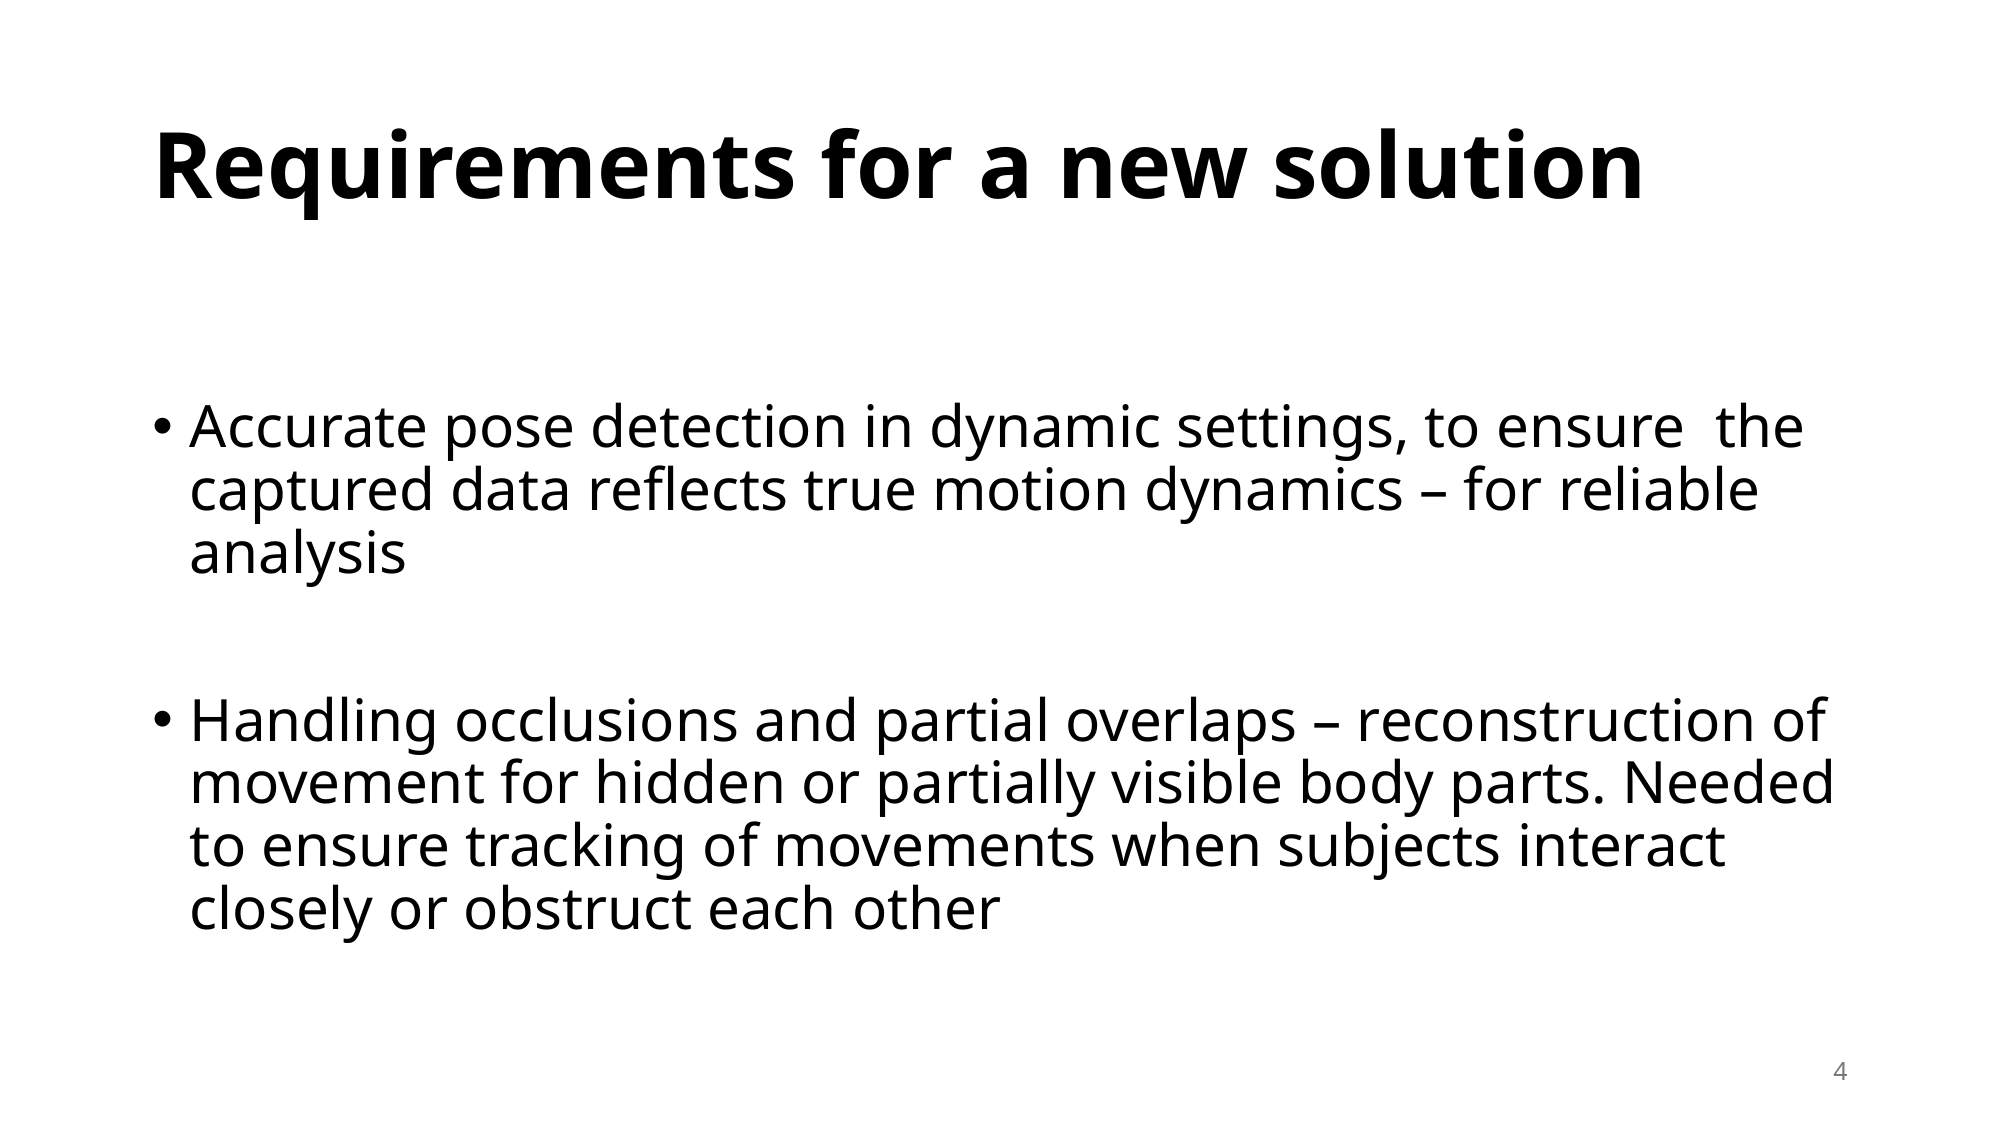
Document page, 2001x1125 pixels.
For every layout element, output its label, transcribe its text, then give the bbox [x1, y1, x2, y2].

slide_number 4 [1412, 1042, 1863, 1103]
list Accurate pose detection in dynamic settings, to ensure the captured data reflects true motion dynamics – for reliable analysis Handling occlusions and partial overlaps – reconstruction of movement for hidden or partially visible body parts. Needed to ensure tracking of movements when subjects interact closely or obstruct each other [137, 299, 1863, 1014]
title Requirements for a new solution [137, 59, 1863, 278]
